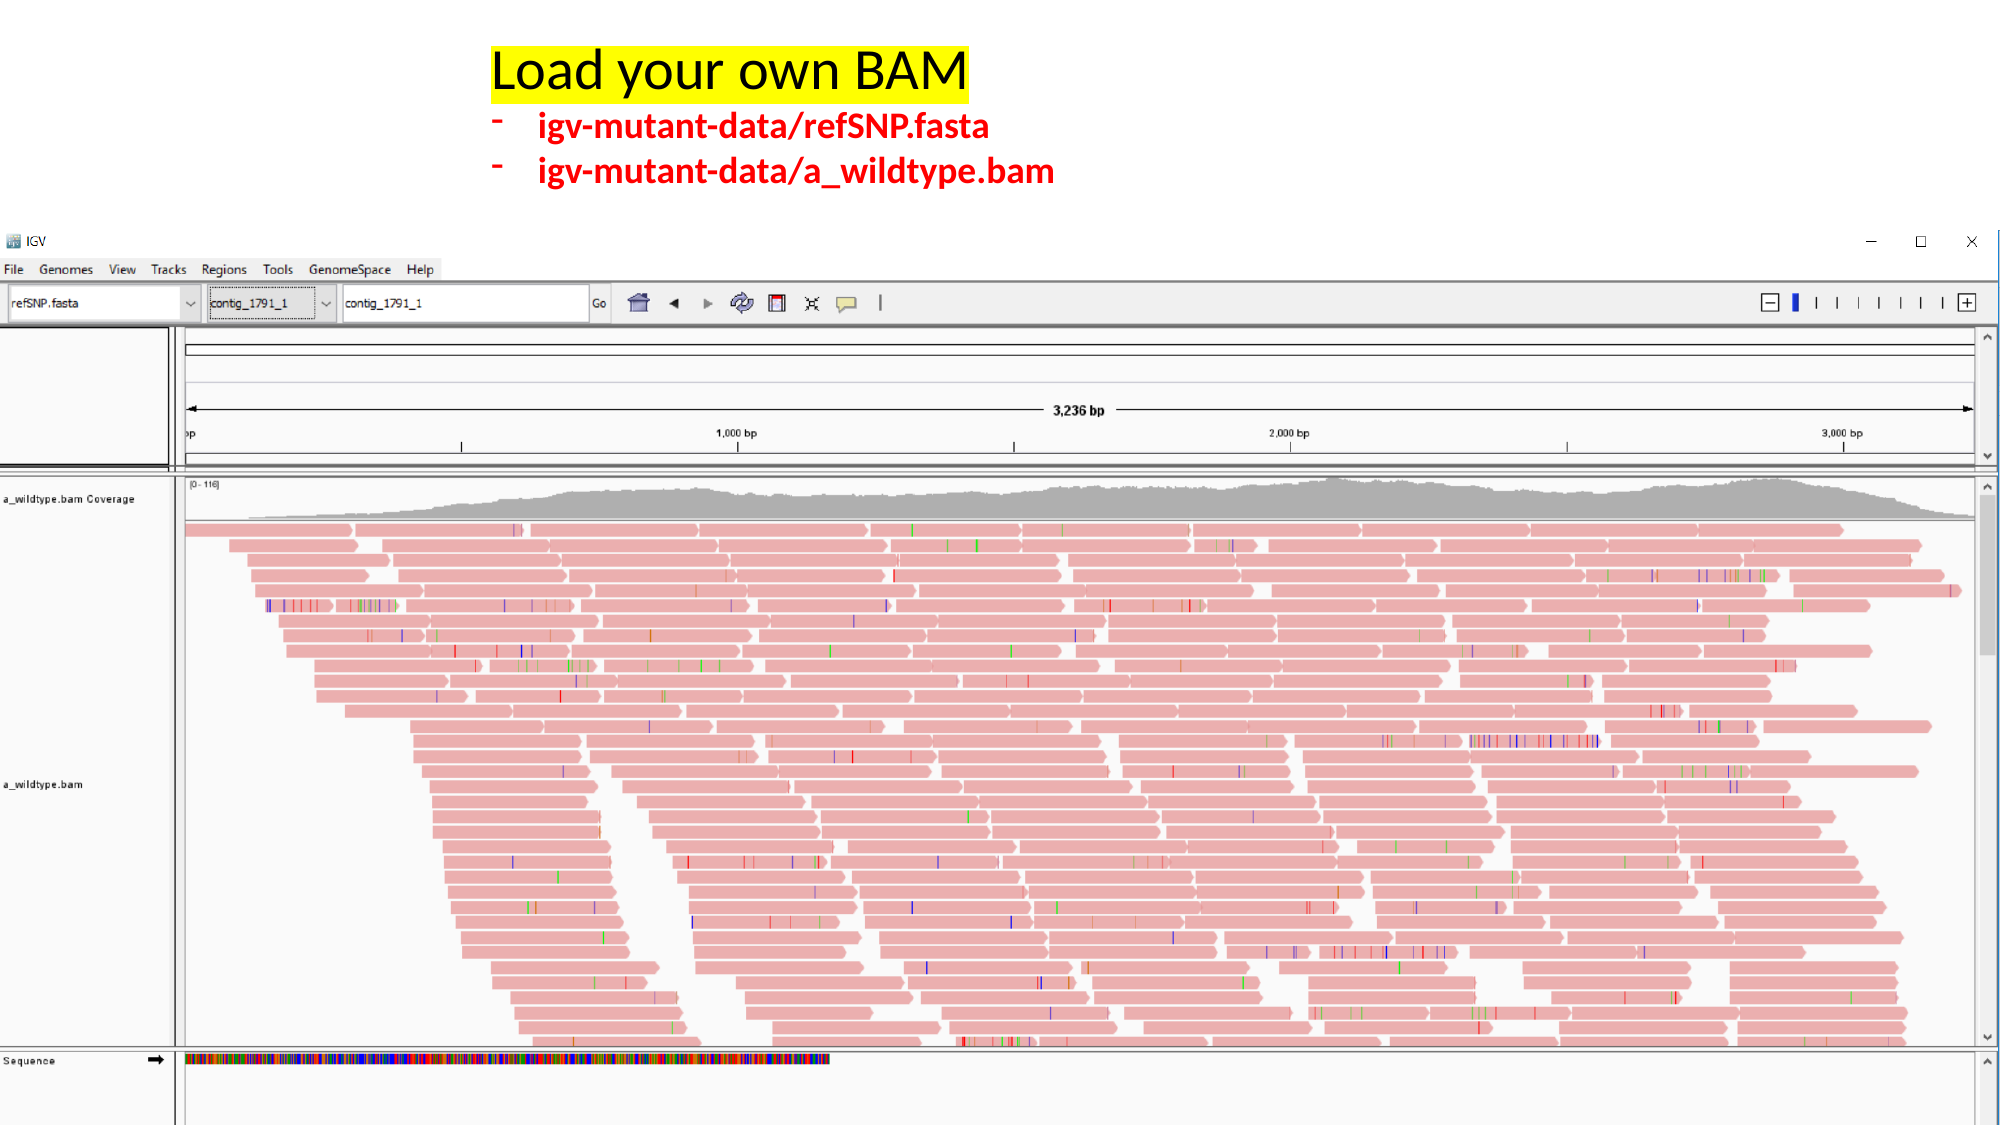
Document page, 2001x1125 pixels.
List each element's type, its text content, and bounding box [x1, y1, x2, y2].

picture [0, 230, 2000, 1125]
text_box Load your own BAM igv-mutant-data/refSNP.fasta igv-mutant-data/a_wildtype.bam [476, 24, 1524, 230]
